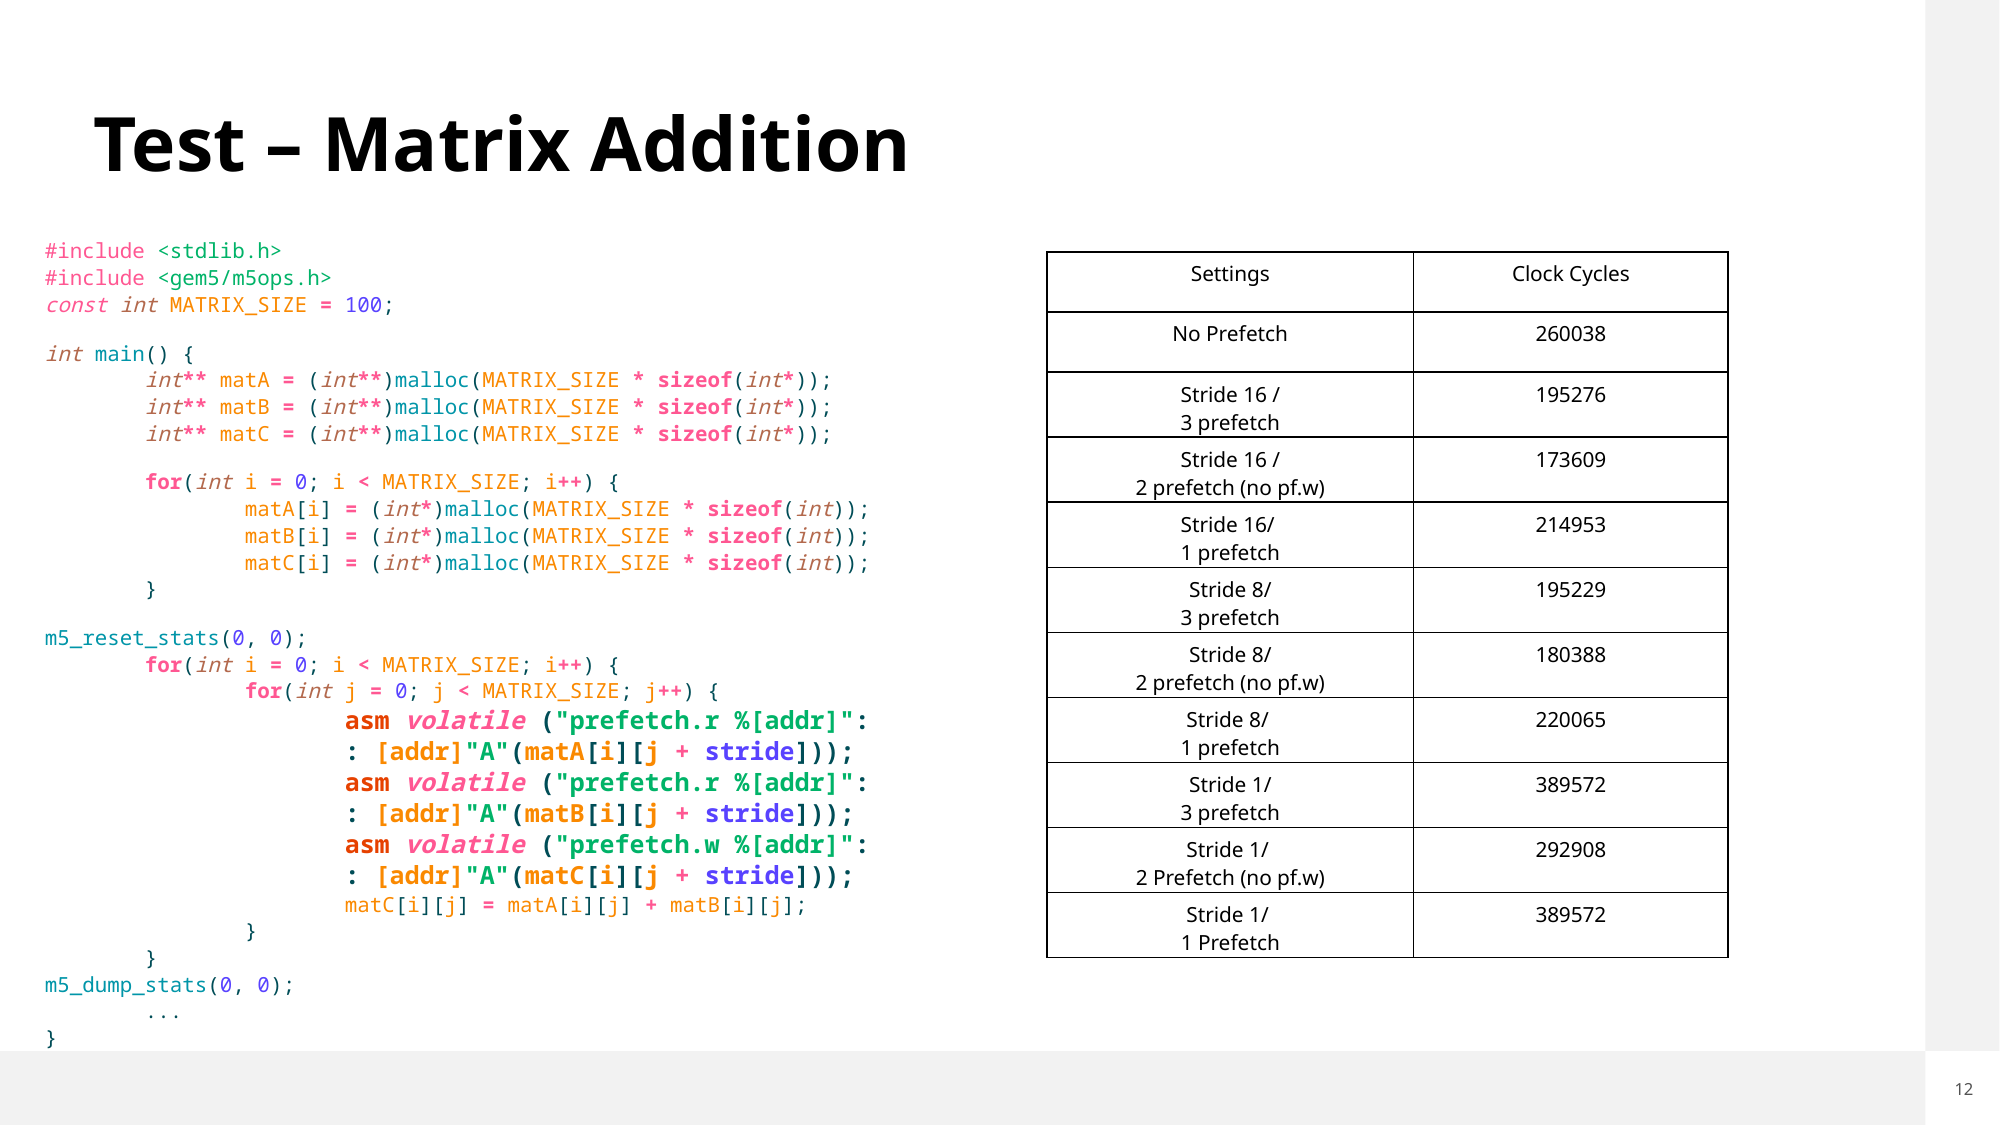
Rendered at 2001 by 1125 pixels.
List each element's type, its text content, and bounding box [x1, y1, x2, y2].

table_header Settings [1048, 253, 1413, 311]
table_cell Stride 1/ 3 prefetch [1048, 763, 1413, 827]
table_cell 220065 [1414, 698, 1727, 762]
table_cell 173609 [1414, 438, 1727, 501]
table_cell 195276 [1414, 373, 1727, 436]
table_cell Stride 8/ 1 prefetch [1048, 698, 1413, 762]
text_box #include <stdlib.h> #include <gem5/m5ops.h> const int MATRIX_SIZE = 100; int main() { int** matA = (int**)malloc(MATRIX_SIZE * sizeof(int*)); int** matB = (int**)malloc(MATRIX_SIZE * sizeof(int*)); int** matC = (int**)malloc(MATRIX_SIZE * sizeof(int*)); for(int i = 0; i < MATRIX_SIZE; i++) { matA[i] = (int*)malloc(MATRIX_SIZE * sizeof(int)); matB[i] = (int*)malloc(MATRIX_SIZE * sizeof(int)); matC[i] = (int*)malloc(MATRIX_SIZE * sizeof(int)); } m5_reset_stats(0, 0); for(int i = 0; i < MATRIX_SIZE; i++) { for(int j = 0; j < MATRIX_SIZE; j++) { asm volatile ("prefetch.r %[addr]": : [addr]"A"(matA[i][j + stride])); asm volatile ("prefetch.r %[addr]": : [addr]"A"(matB[i][j + stride])); asm volatile ("prefetch.w %[addr]": : [addr]"A"(matC[i][j + stride])); matC[i][j] = matA[i][j] + matB[i][j]; } } m5_dump_stats(0, 0); ... } [30, 210, 1331, 1107]
table_cell Stride 8/ 3 prefetch [1048, 568, 1413, 632]
table_cell Stride 1/ 1 Prefetch [1048, 893, 1413, 957]
table_cell 389572 [1414, 893, 1727, 957]
table_cell 292908 [1414, 828, 1727, 892]
table_cell Stride 1/ 2 Prefetch (no pf.w) [1048, 828, 1413, 892]
table_cell 195229 [1414, 568, 1727, 632]
table_cell Stride 16 / 3 prefetch [1048, 373, 1413, 436]
title Test – Matrix Addition [93, 83, 1901, 212]
table_cell Stride 16/ 1 prefetch [1048, 503, 1413, 567]
table_cell 214953 [1414, 503, 1727, 567]
table_header Clock Cycles [1414, 253, 1727, 311]
table_cell 180388 [1414, 633, 1727, 697]
table_cell Stride 16 / 2 prefetch (no pf.w) [1048, 438, 1413, 501]
table_cell No Prefetch [1048, 313, 1413, 371]
table_cell 389572 [1414, 763, 1727, 827]
table_cell 260038 [1414, 313, 1727, 371]
table_cell Stride 8/ 2 prefetch (no pf.w) [1048, 633, 1413, 697]
